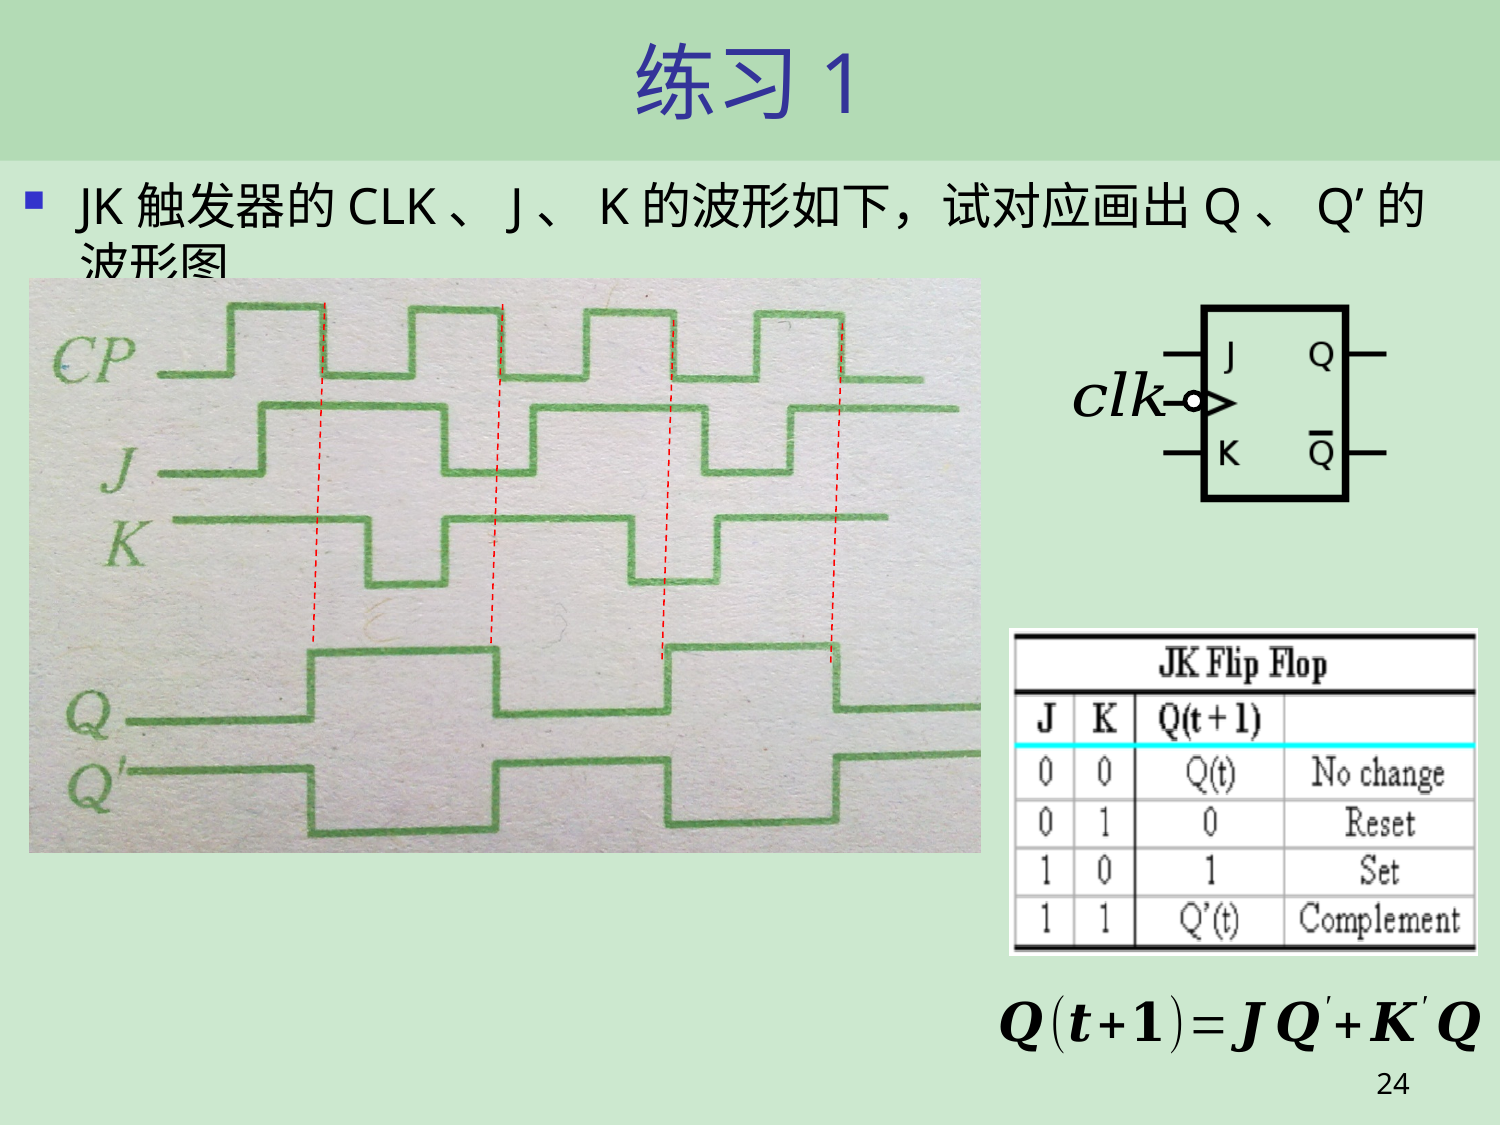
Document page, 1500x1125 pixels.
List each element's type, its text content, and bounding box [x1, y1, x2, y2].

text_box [29, 302, 981, 853]
slide_number 24 [1112, 1037, 1426, 1113]
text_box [1009, 628, 1479, 957]
title 练习1 [17, 11, 1483, 149]
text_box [1070, 280, 1399, 528]
list JK触发器的CLK、J、K的波形如下，试对应画出Q、Q’的波形图. [7, 166, 1491, 268]
picture [29, 278, 981, 302]
